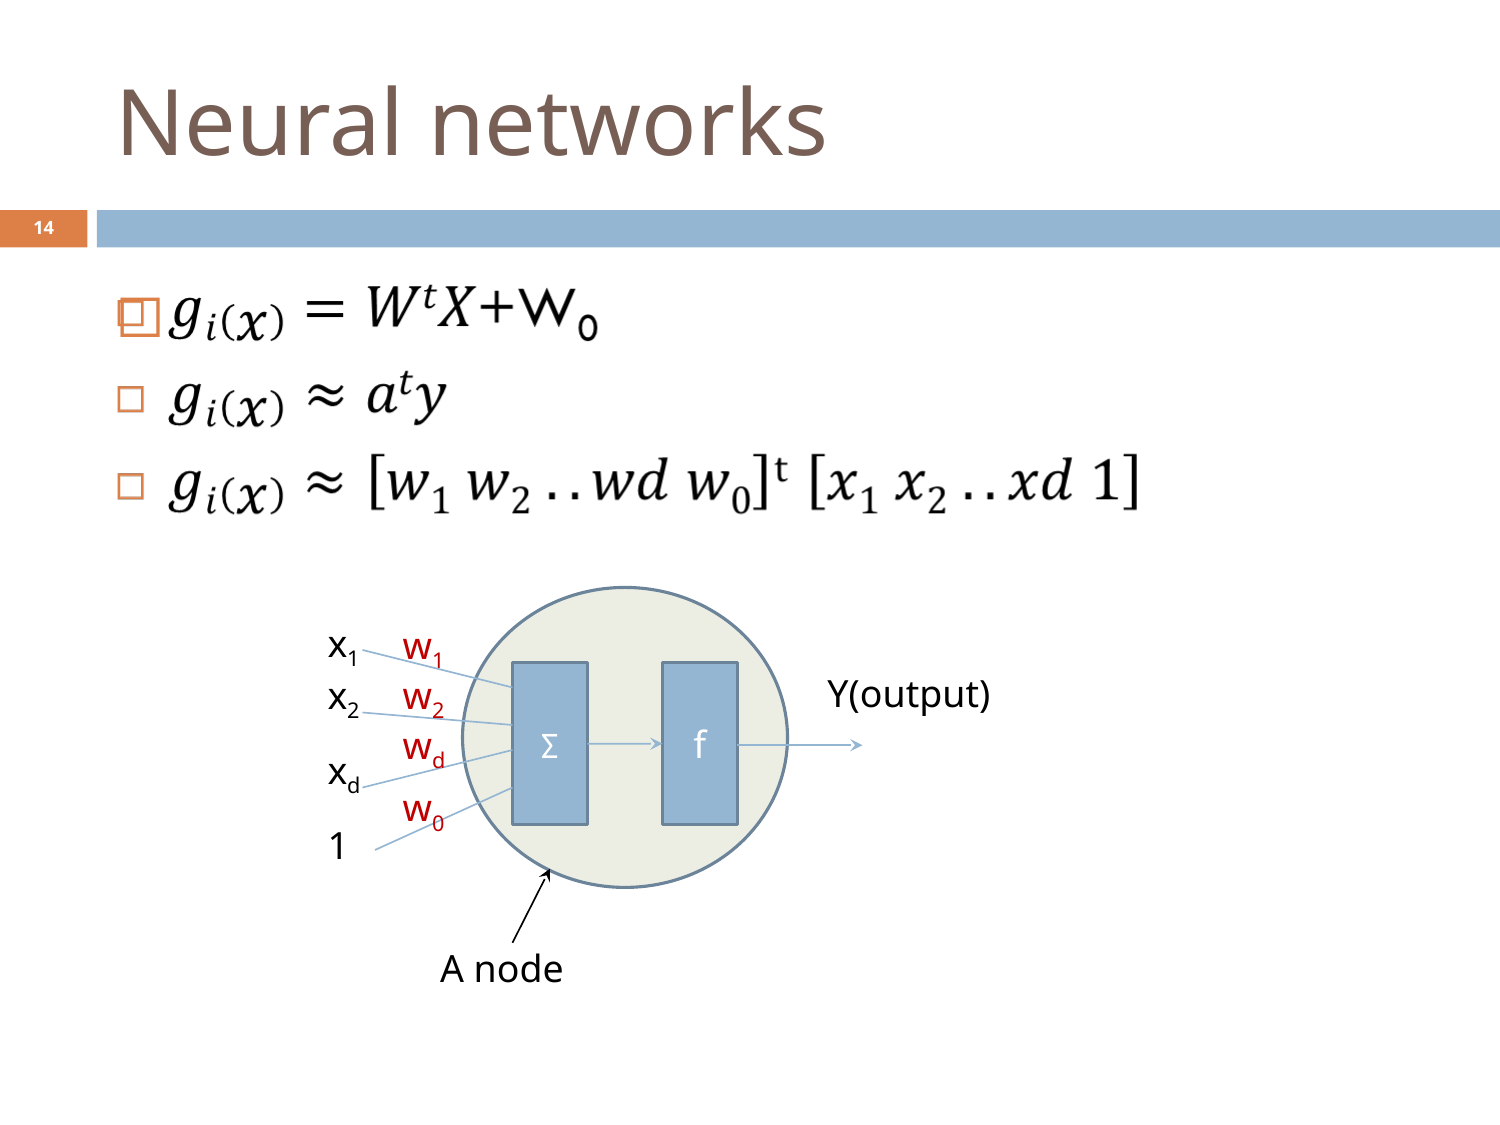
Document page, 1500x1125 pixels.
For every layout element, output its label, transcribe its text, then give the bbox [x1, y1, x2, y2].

list [100, 262, 1488, 1000]
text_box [512, 885, 551, 943]
slide_number 14 [0, 208, 88, 249]
title Neural networks [100, 37, 1438, 200]
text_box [312, 612, 1038, 876]
